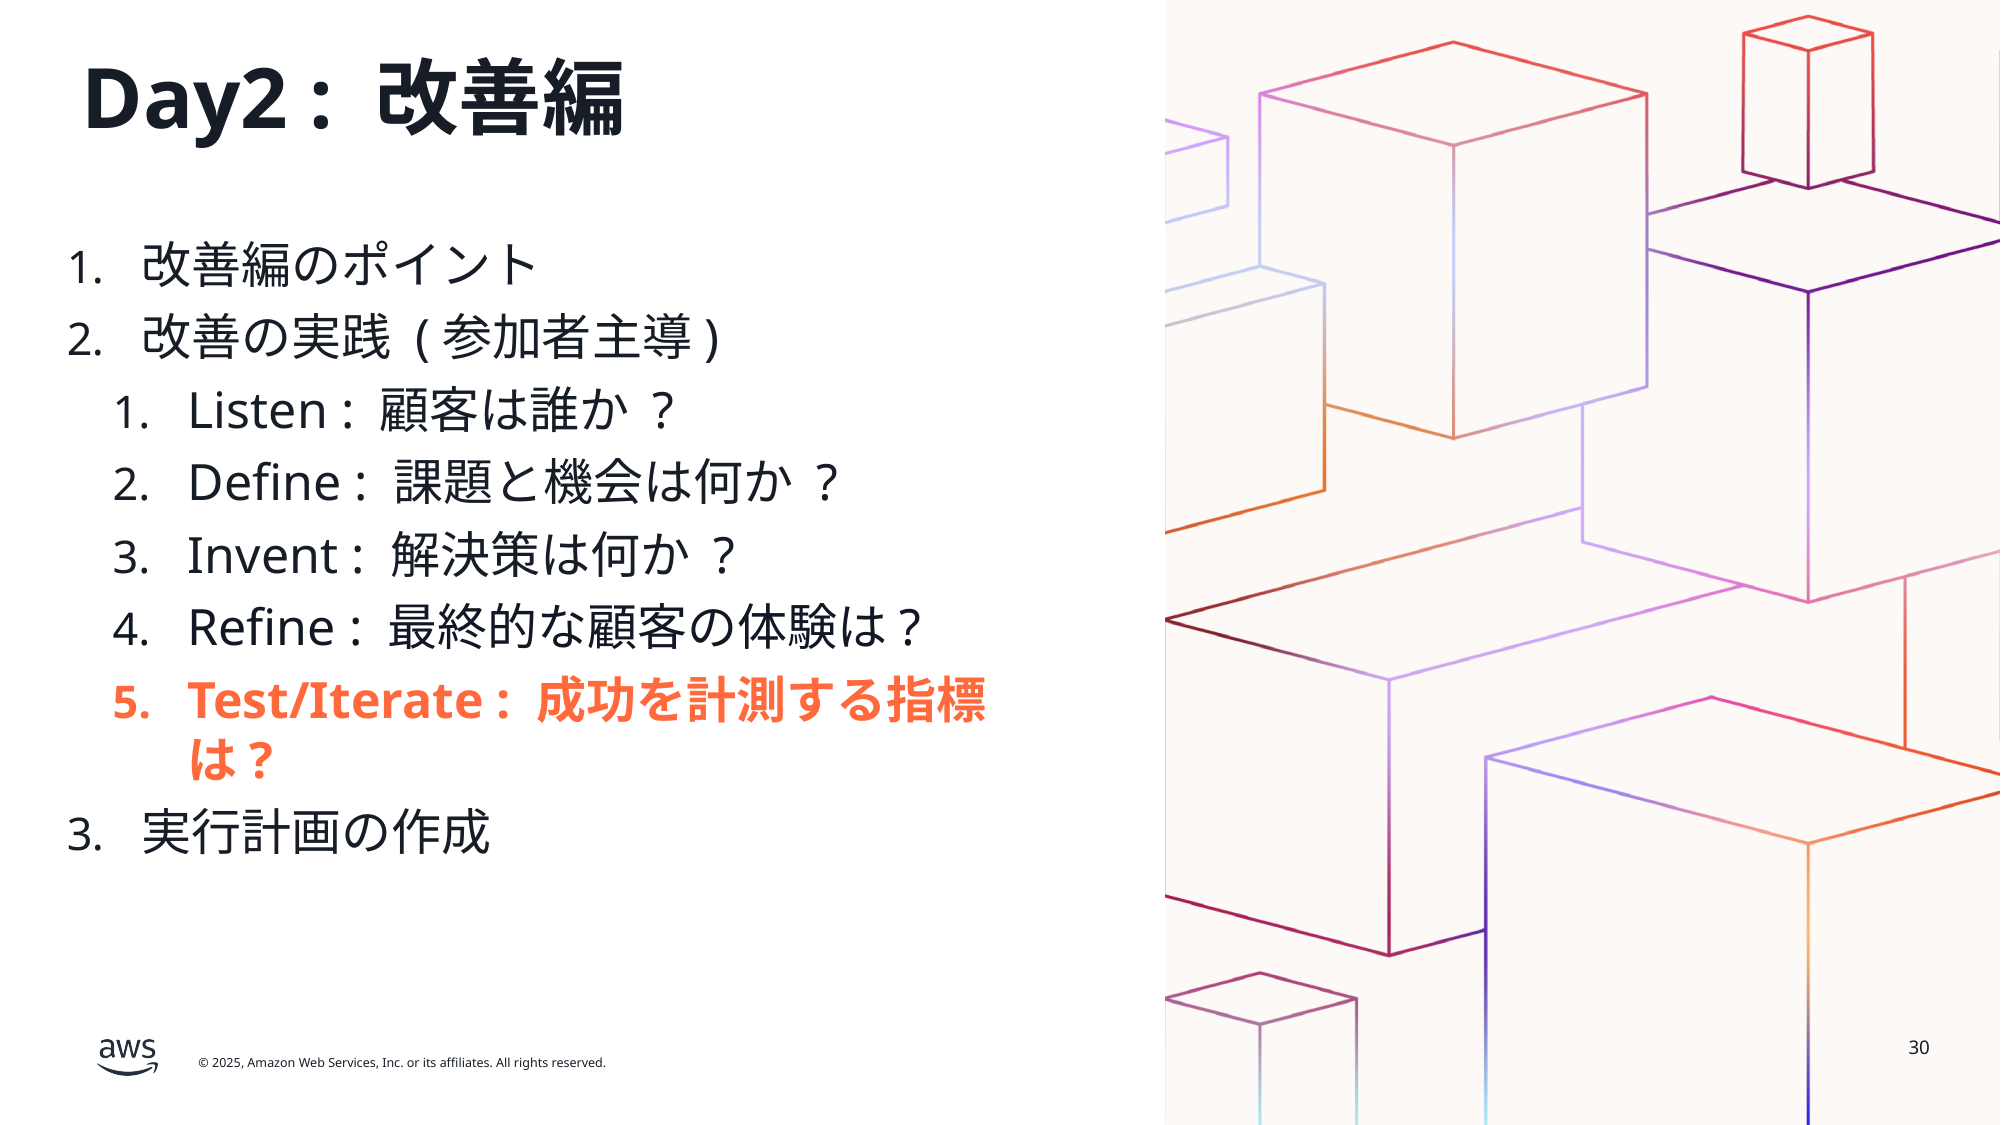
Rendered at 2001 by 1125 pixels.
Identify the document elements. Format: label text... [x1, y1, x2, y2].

title Day2 : 改善編 [66, 48, 1000, 150]
list 改善編のポイント 改善の実践 (参加者主導) Listen : 顧客は誰か ? Define : 課題と機会は何か ? Invent : 解決策は何か ? Refine : 最終的な顧客の体験は? Test/Iterate : 成功を計測する指標は? 実行計画の作成 [66, 225, 1056, 961]
picture [0, 0, 2000, 1125]
slide_number 30 [1495, 1018, 1945, 1079]
